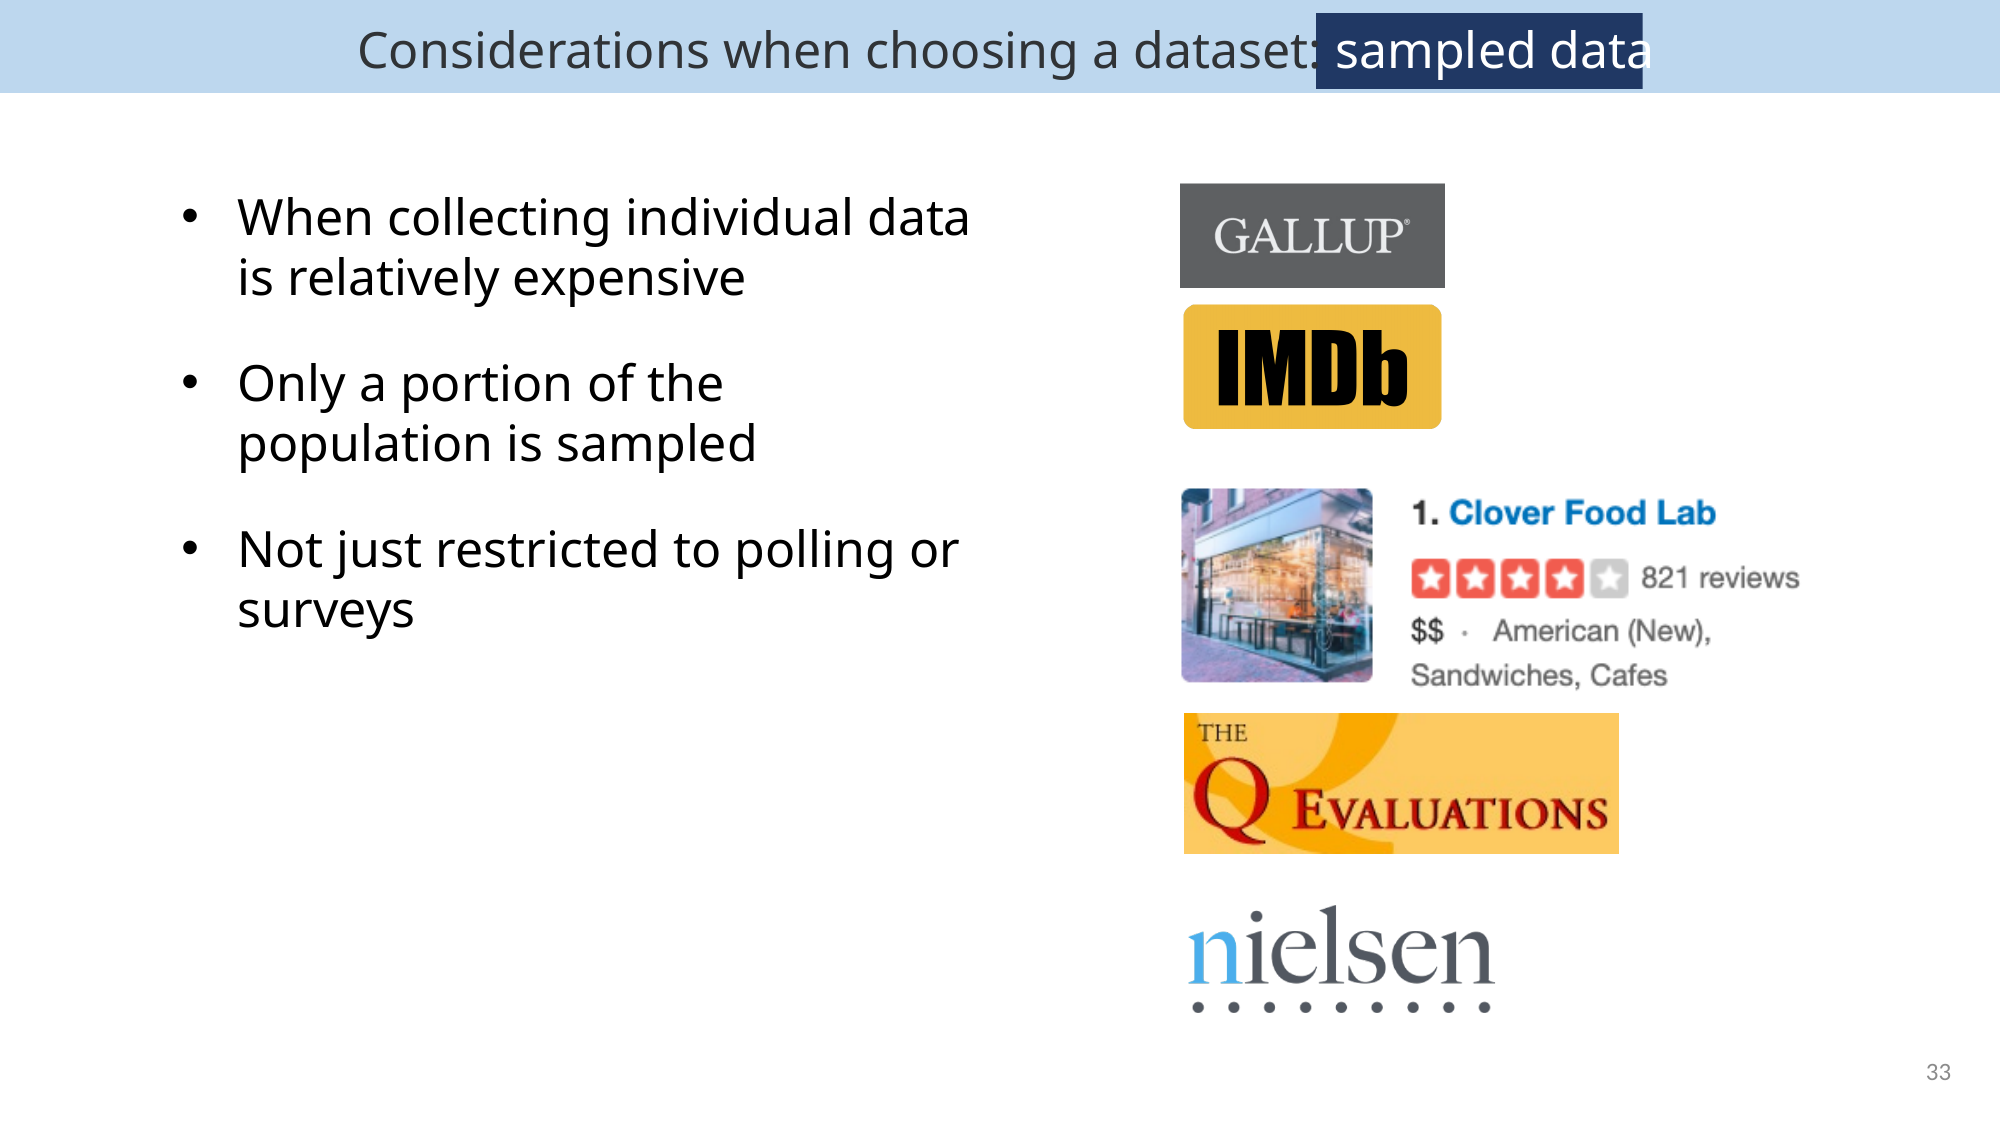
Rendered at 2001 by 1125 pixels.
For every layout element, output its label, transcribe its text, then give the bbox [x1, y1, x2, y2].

picture [1174, 177, 1451, 433]
text_box [1315, 86, 1644, 90]
text_box Considerations when choosing a dataset: sampled data [254, 10, 1759, 86]
list When collecting individual data is relatively expensive Only a portion of the population is sampled Not just restricted to polling or surveys [166, 177, 1007, 972]
picture [1174, 482, 1808, 698]
picture [1184, 899, 1501, 1021]
picture [1184, 713, 1619, 854]
text_box [0, 0, 2000, 94]
slide_number 33 [1883, 1040, 1967, 1101]
